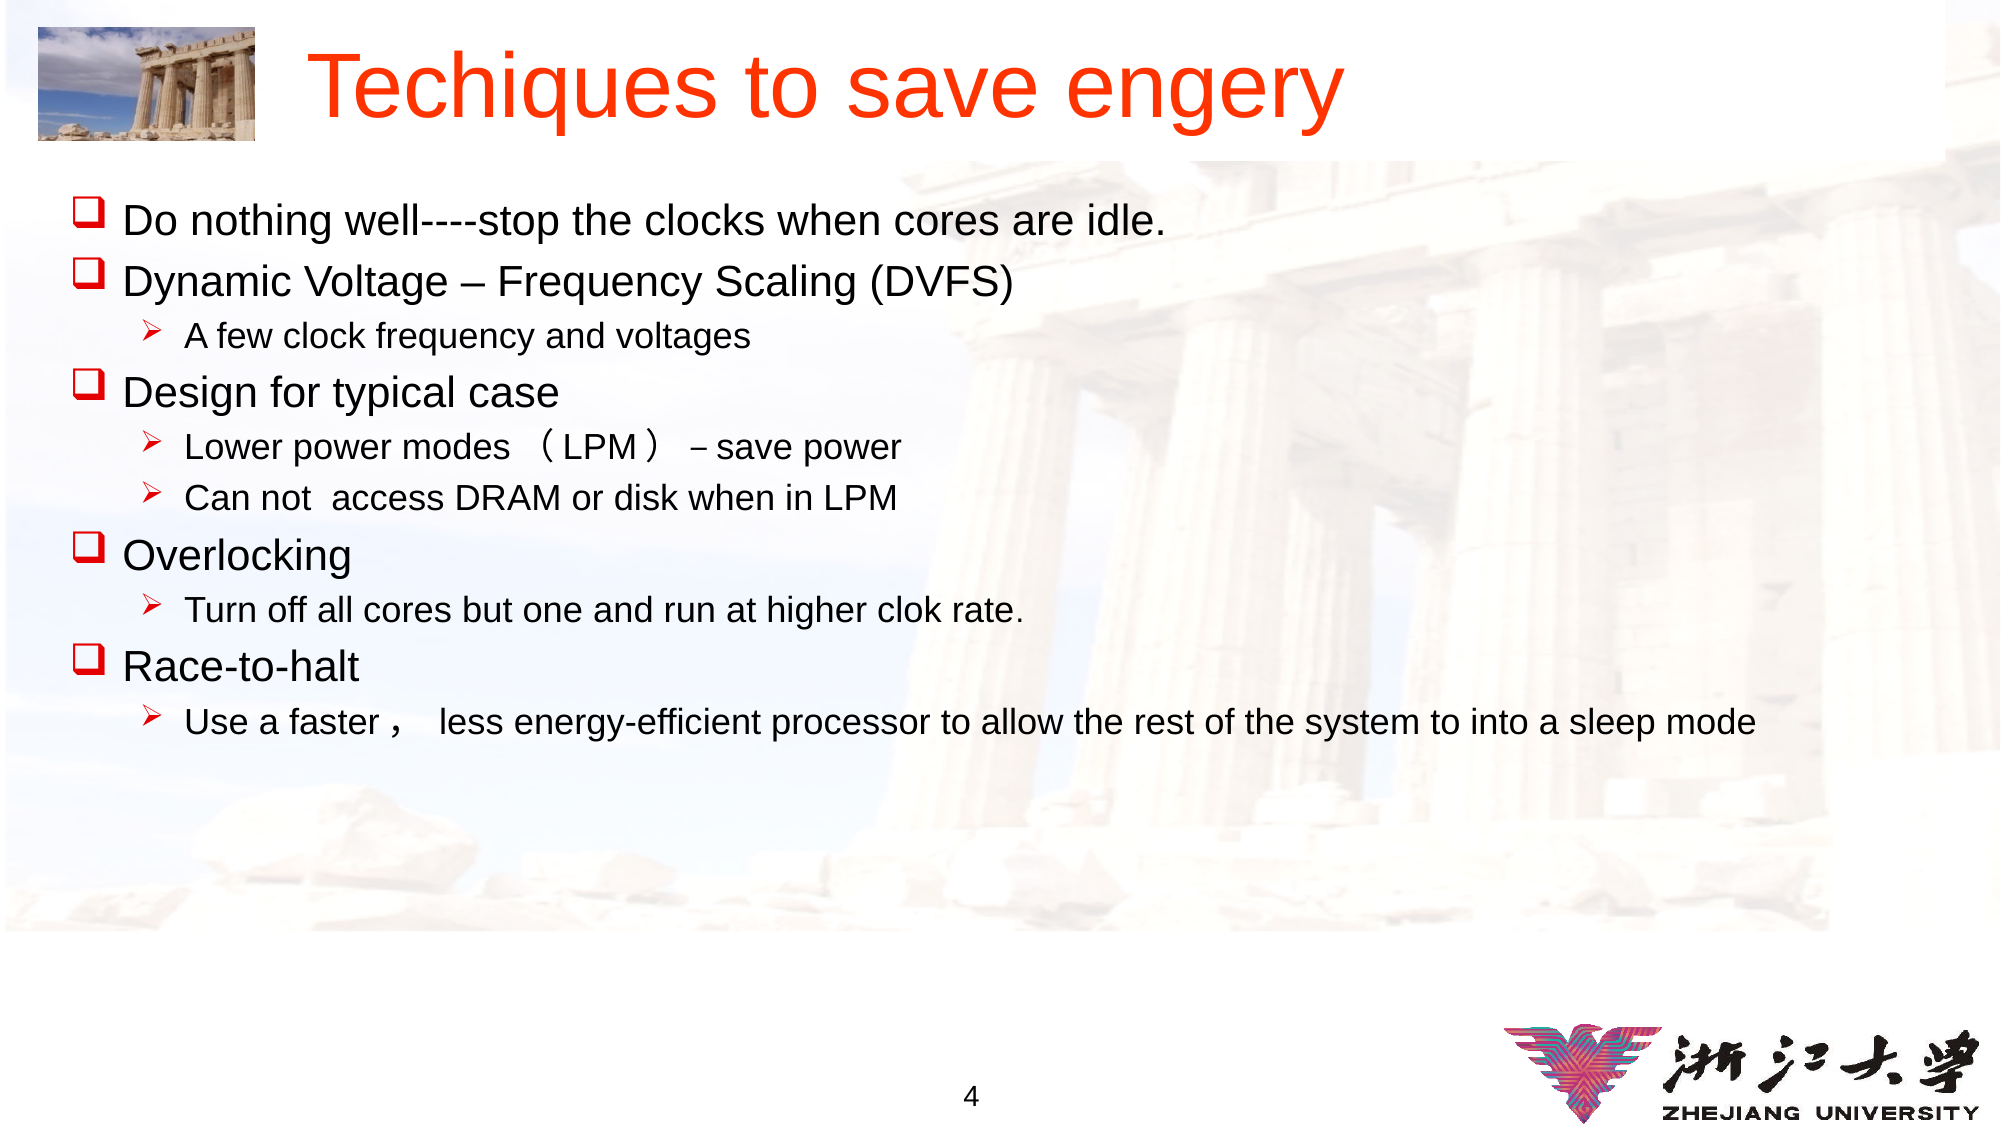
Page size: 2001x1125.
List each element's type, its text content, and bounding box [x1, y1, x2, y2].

picture [0, 0, 2001, 1125]
list Do nothing well----stop the clocks when cores are idle. Dynamic Voltage – Frequency Scaling (DVFS) A few clock frequency and voltages Design for typical case Lower power modes（LPM） –save power Can not access DRAM or disk when in LPM Overlocking Turn off all cores but one and run at higher clok rate. Race-to-halt Use a faster， less energy-efficient processor to allow the rest of the system to into a sleep mode [54, 184, 1946, 972]
title Techiques to save engery [291, 0, 1946, 161]
